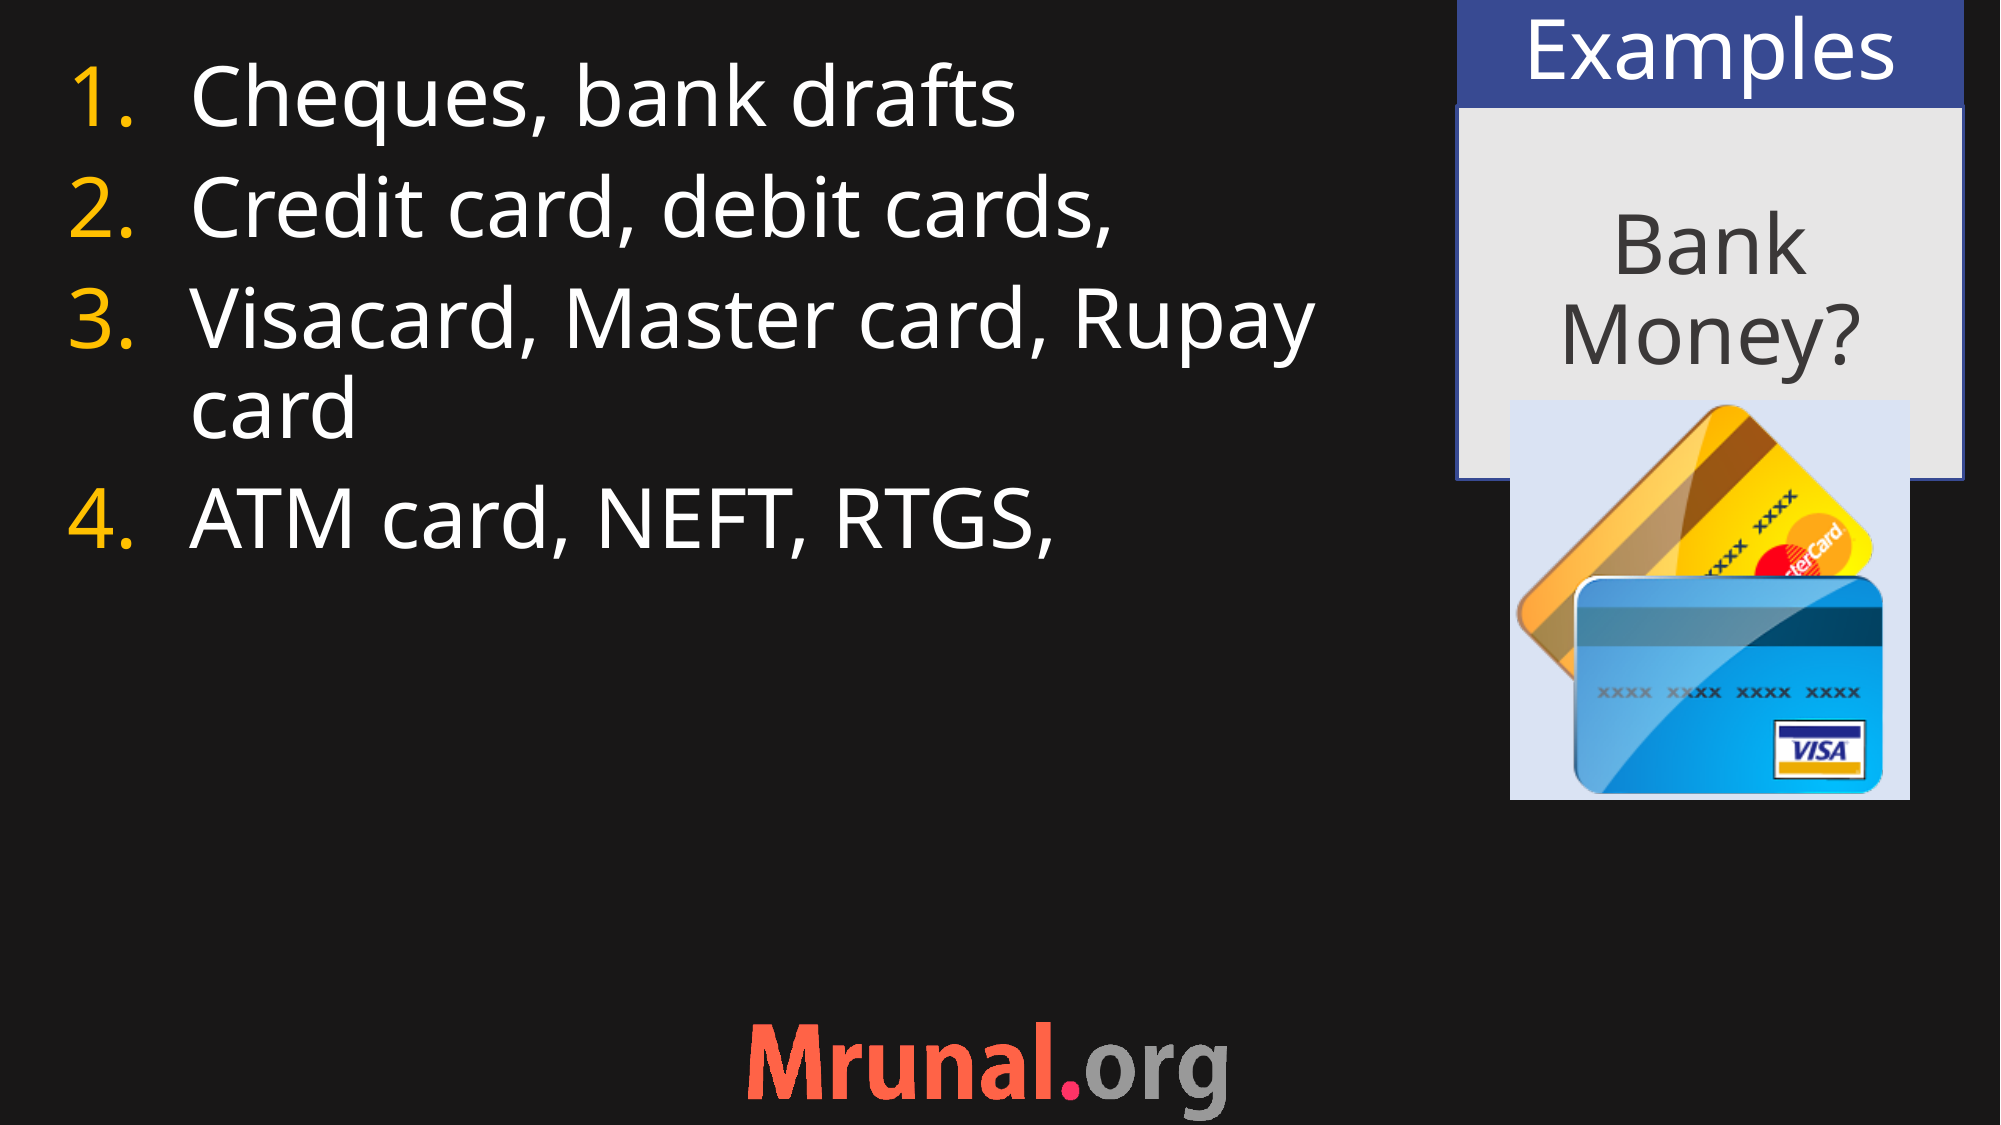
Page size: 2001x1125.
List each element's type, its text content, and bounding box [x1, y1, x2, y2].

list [1510, 399, 1911, 800]
list Cheques, bank drafts Credit card, debit cards, Visacard, Master card, Rupay card ATM card, NEFT, RTGS, [52, 47, 1447, 1014]
list Examples [1457, 0, 1964, 106]
picture [741, 1014, 1230, 1125]
title Bank Money? [1455, 104, 1965, 481]
